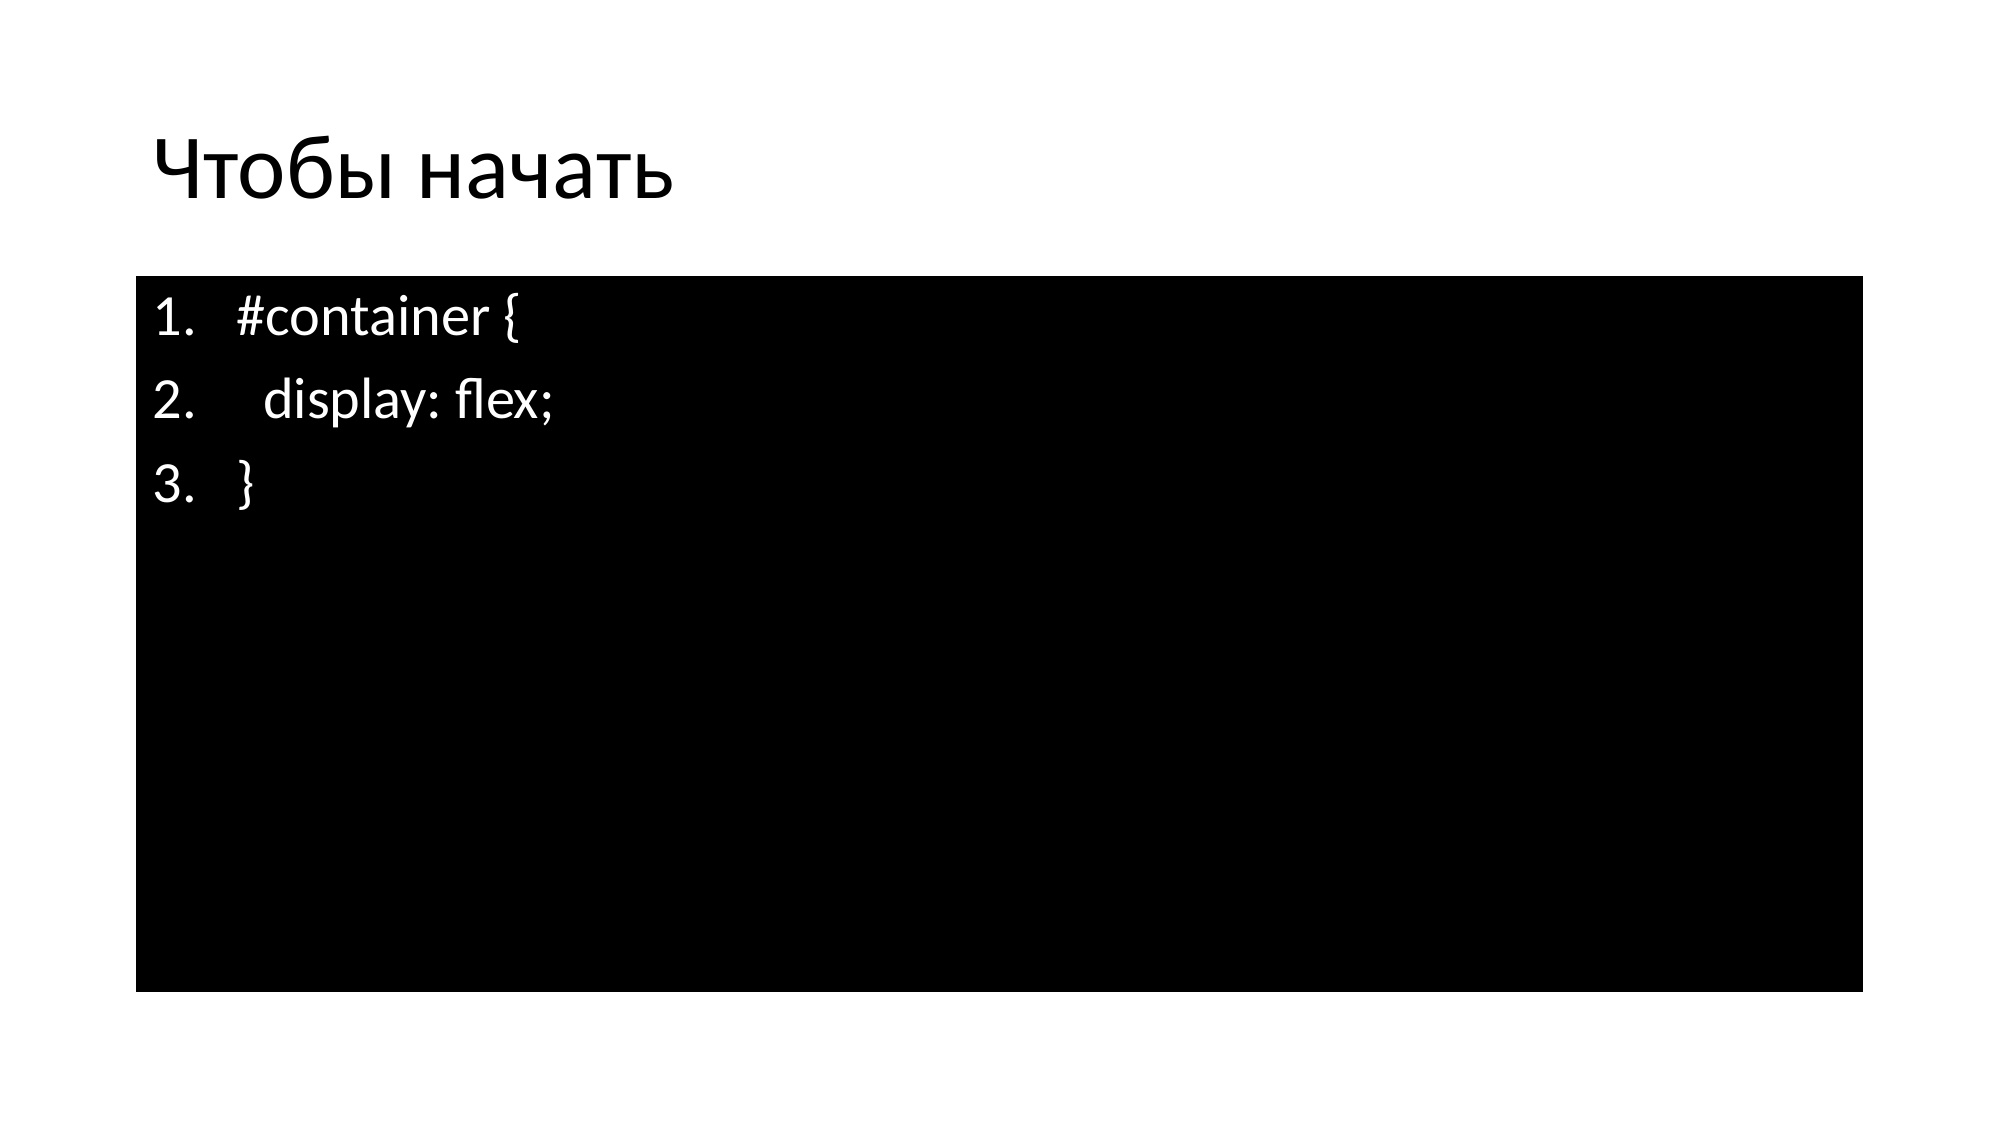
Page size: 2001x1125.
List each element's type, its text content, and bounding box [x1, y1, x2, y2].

list #container { display: flex; } [137, 277, 1863, 992]
title Чтобы начать [137, 59, 1863, 277]
